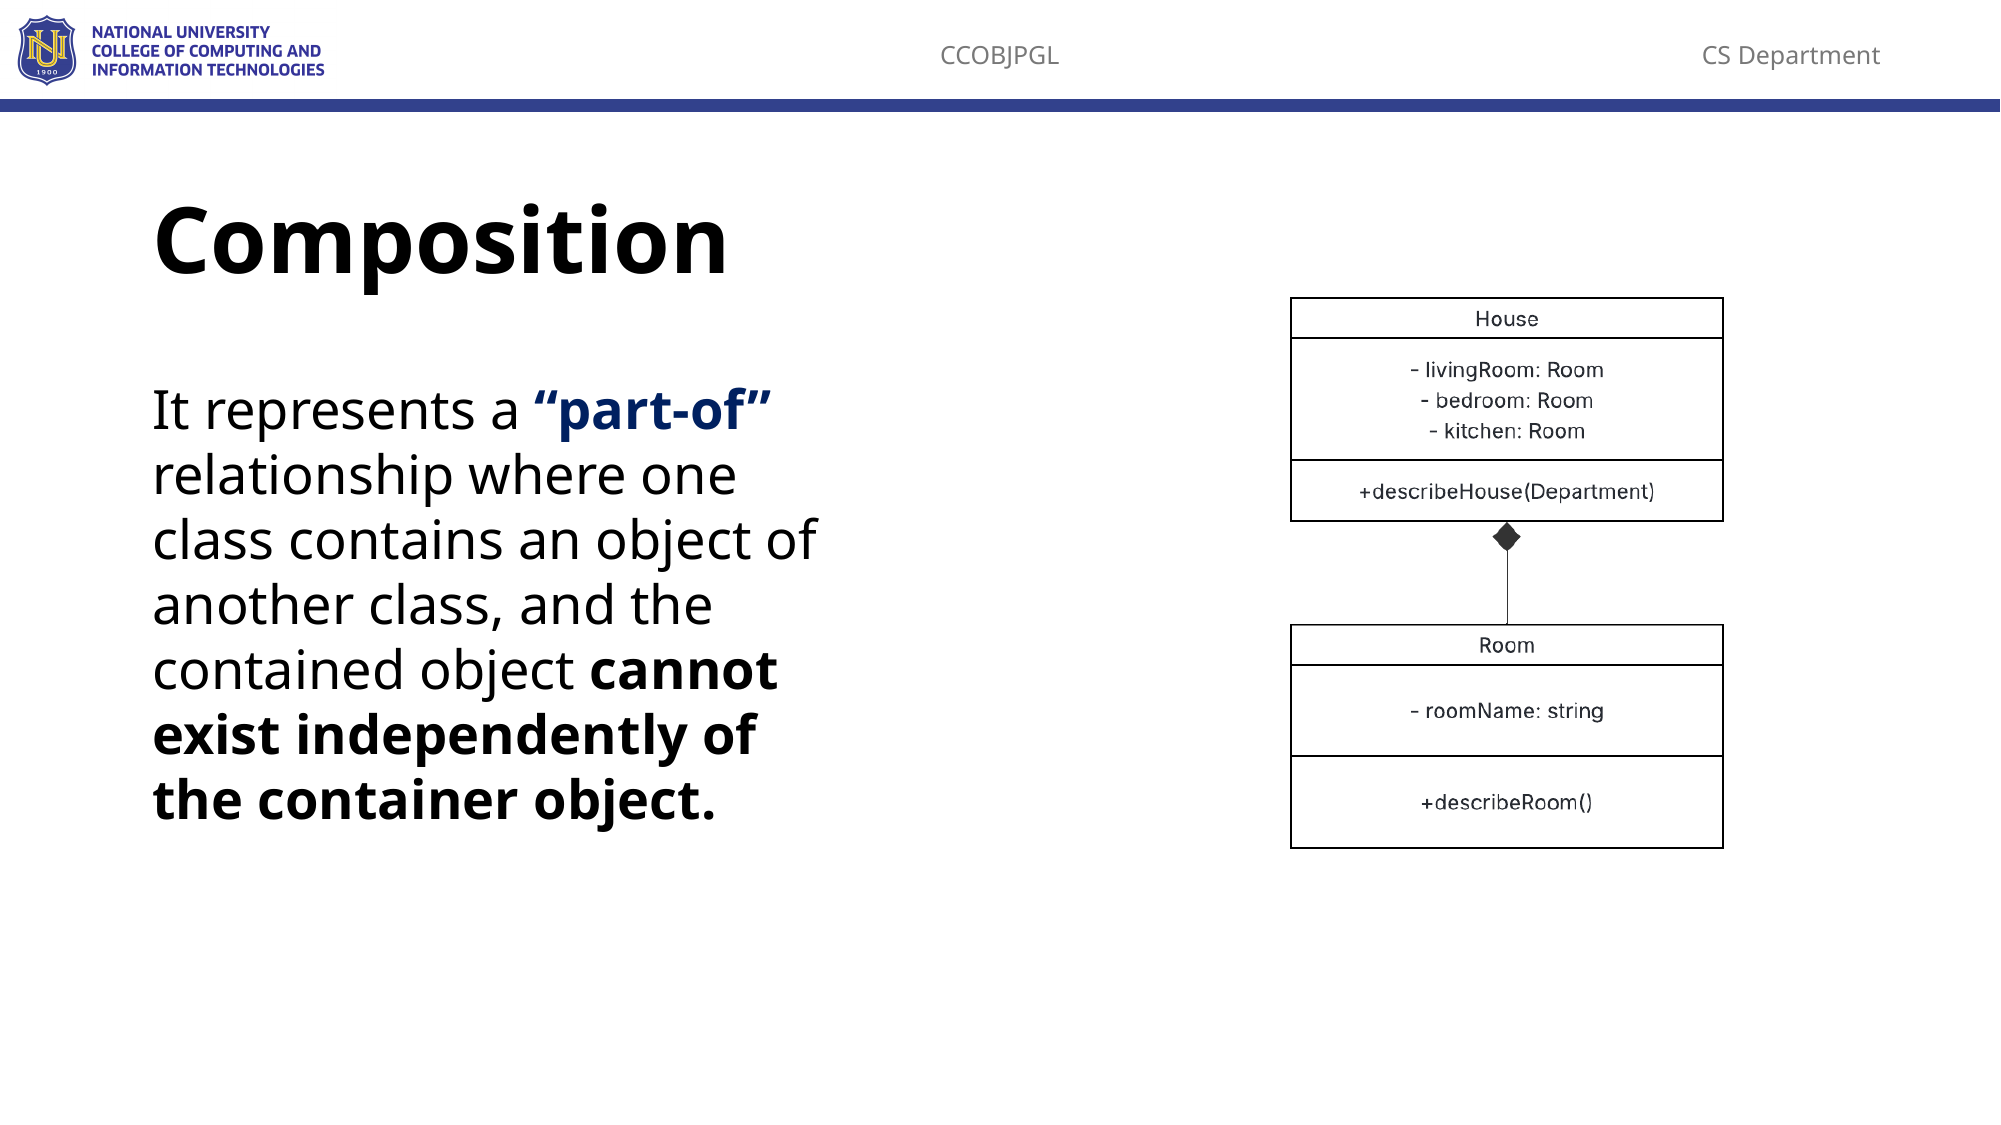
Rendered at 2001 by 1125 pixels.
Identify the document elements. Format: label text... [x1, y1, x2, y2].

picture [1252, 260, 1760, 886]
title Composition [137, 135, 1863, 353]
picture [0, 0, 337, 99]
text_box It represents a “part-of” relationship where one class contains an object of another class, and the contained object cannot exist independently of the container object. [137, 368, 847, 838]
